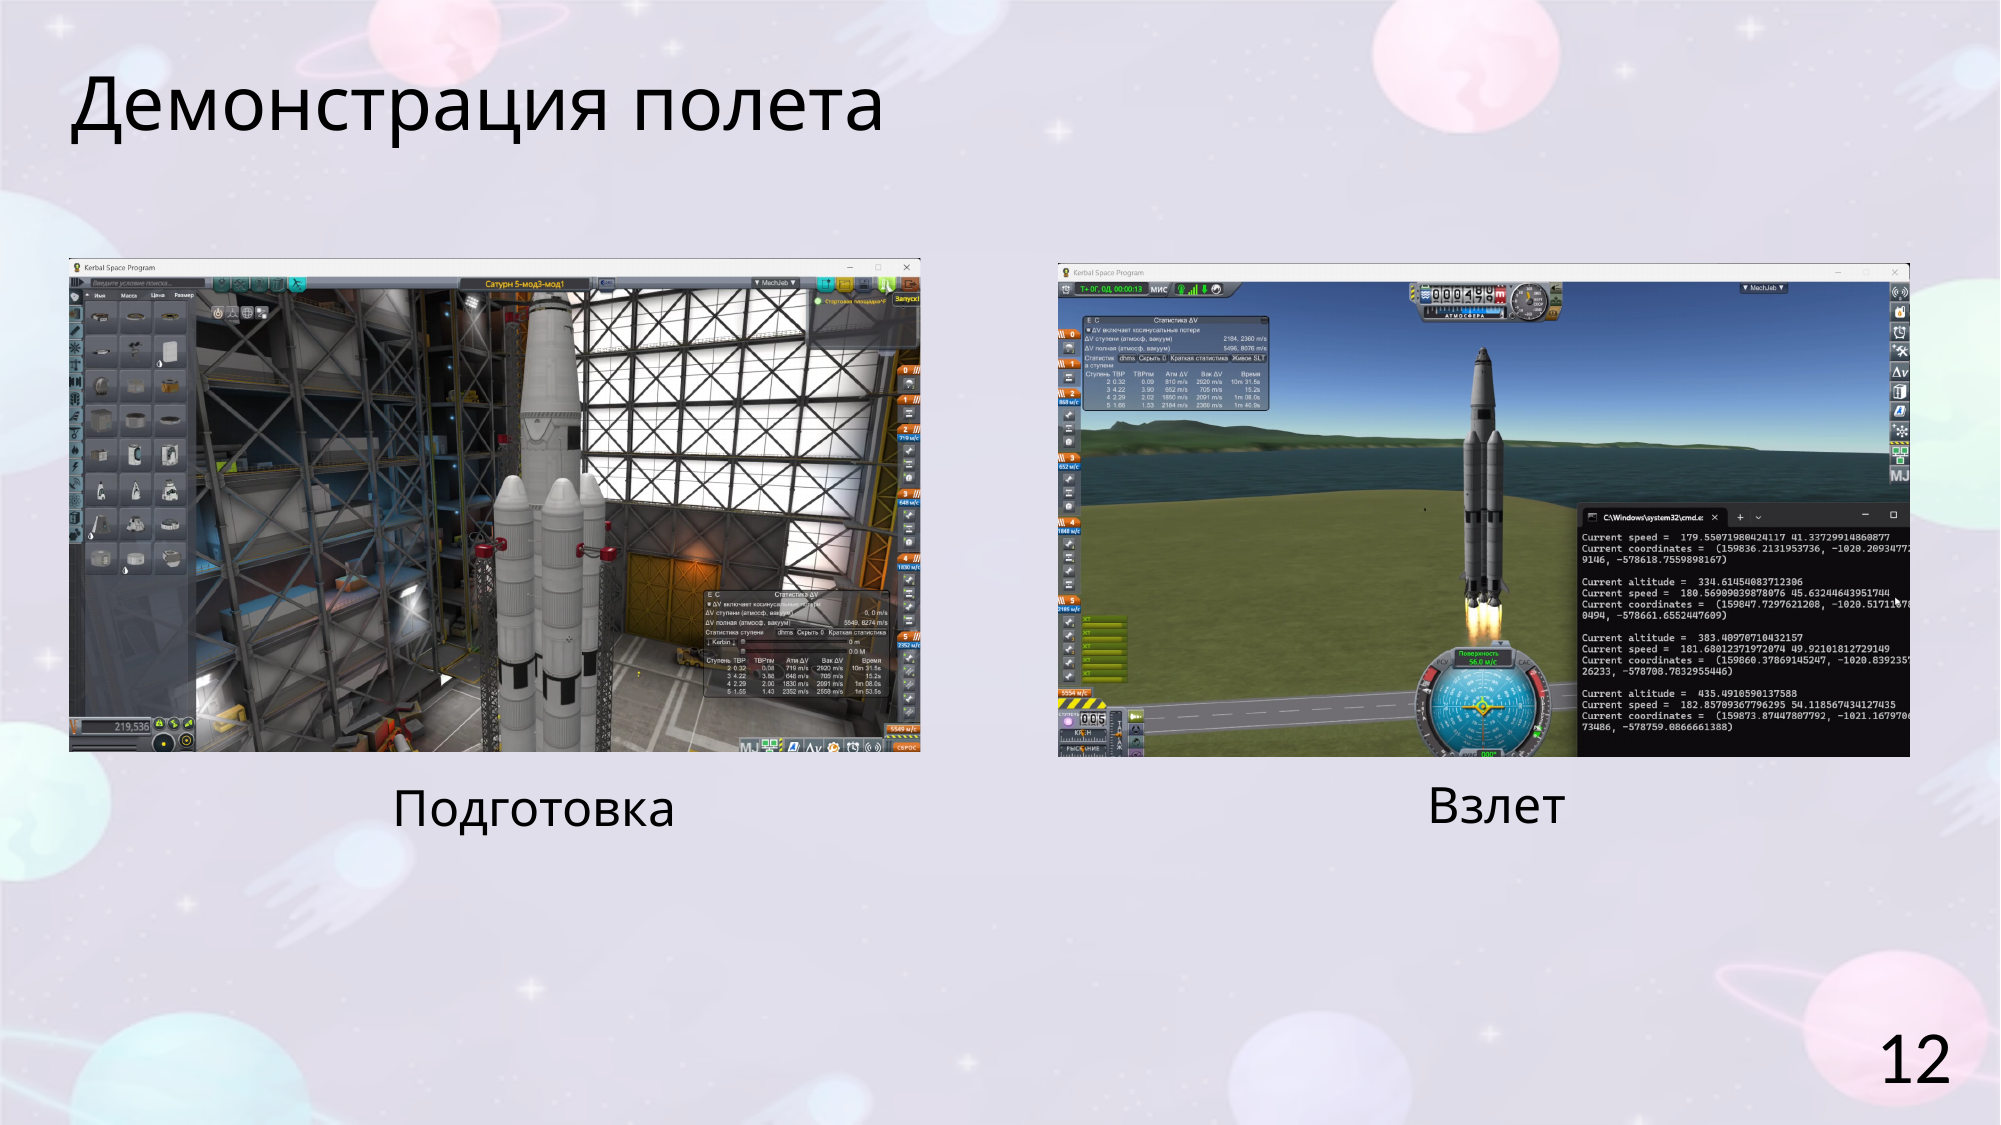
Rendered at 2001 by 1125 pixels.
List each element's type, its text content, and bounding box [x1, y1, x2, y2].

picture [1058, 263, 1910, 757]
text_box Подготовка [378, 768, 1413, 844]
text_box Демонстрация полета [56, 48, 1092, 154]
text_box 12 [1861, 1001, 1968, 1106]
picture [69, 258, 921, 752]
text_box Взлет [1413, 765, 1795, 841]
